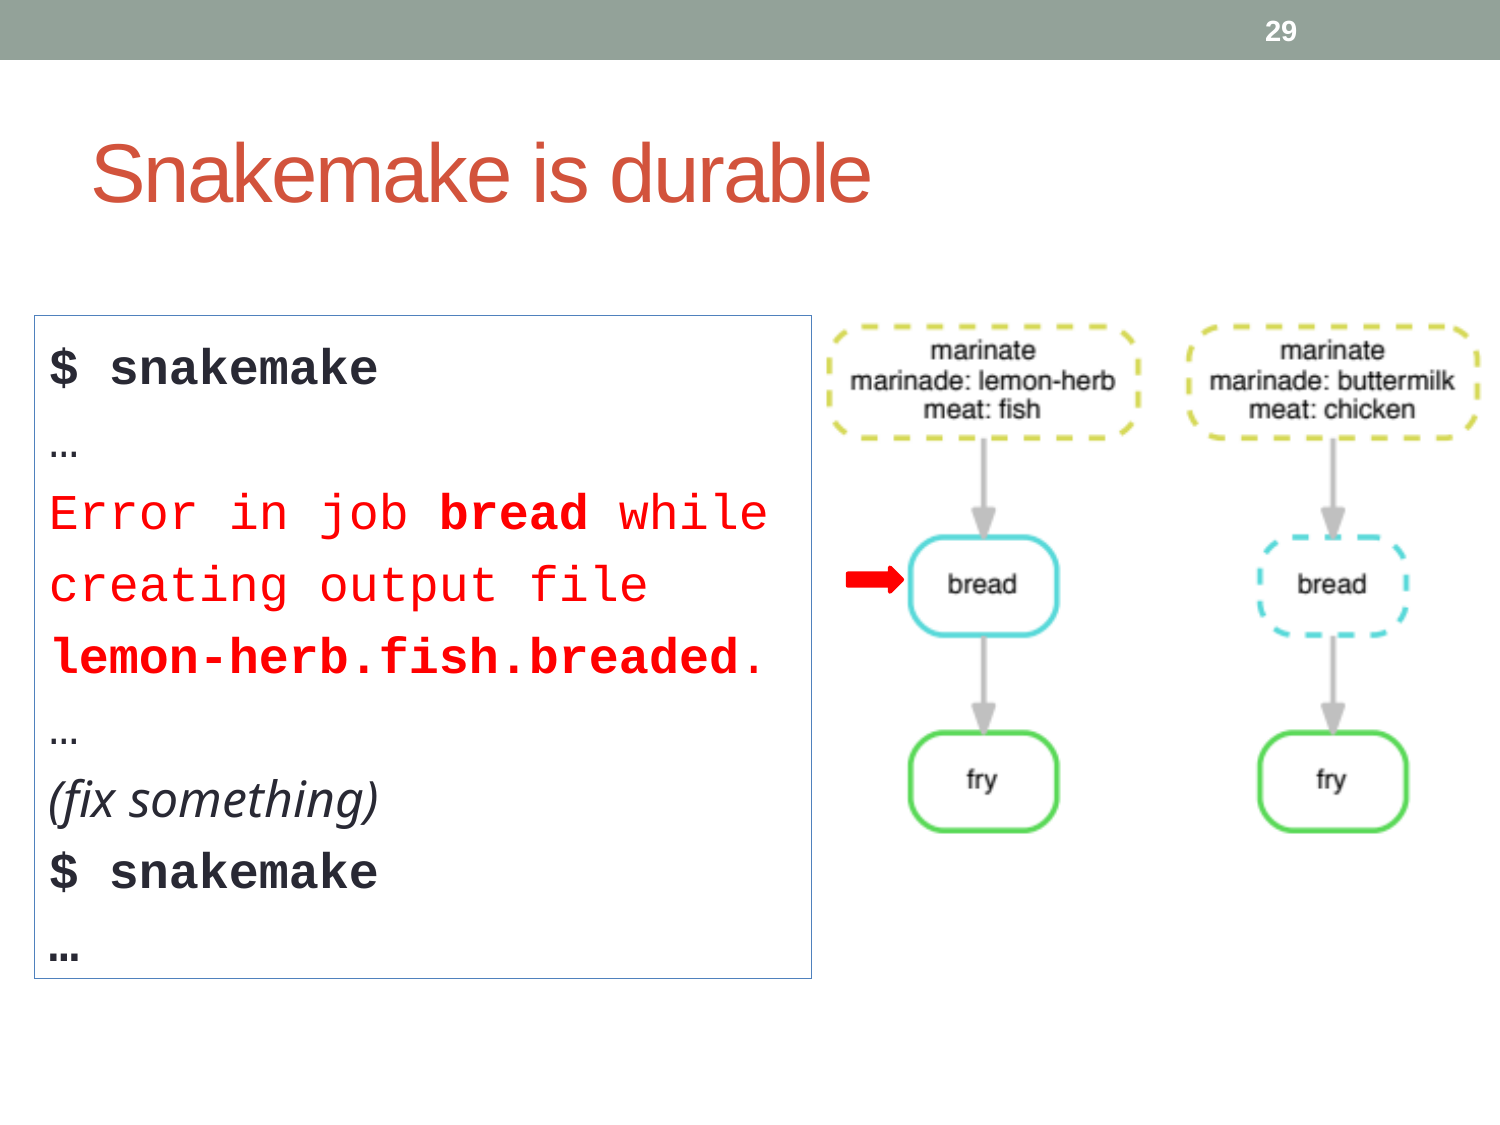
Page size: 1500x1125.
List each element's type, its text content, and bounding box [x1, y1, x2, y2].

slide_number 29 [1250, 3, 1425, 57]
text_box $ snakemake … Error in job bread while creating output file lemon-herb.fish.breaded. … (fix something) $ snakemake … [34, 315, 812, 979]
title Snakemake is durable [75, 87, 1425, 250]
picture [818, 315, 1485, 838]
